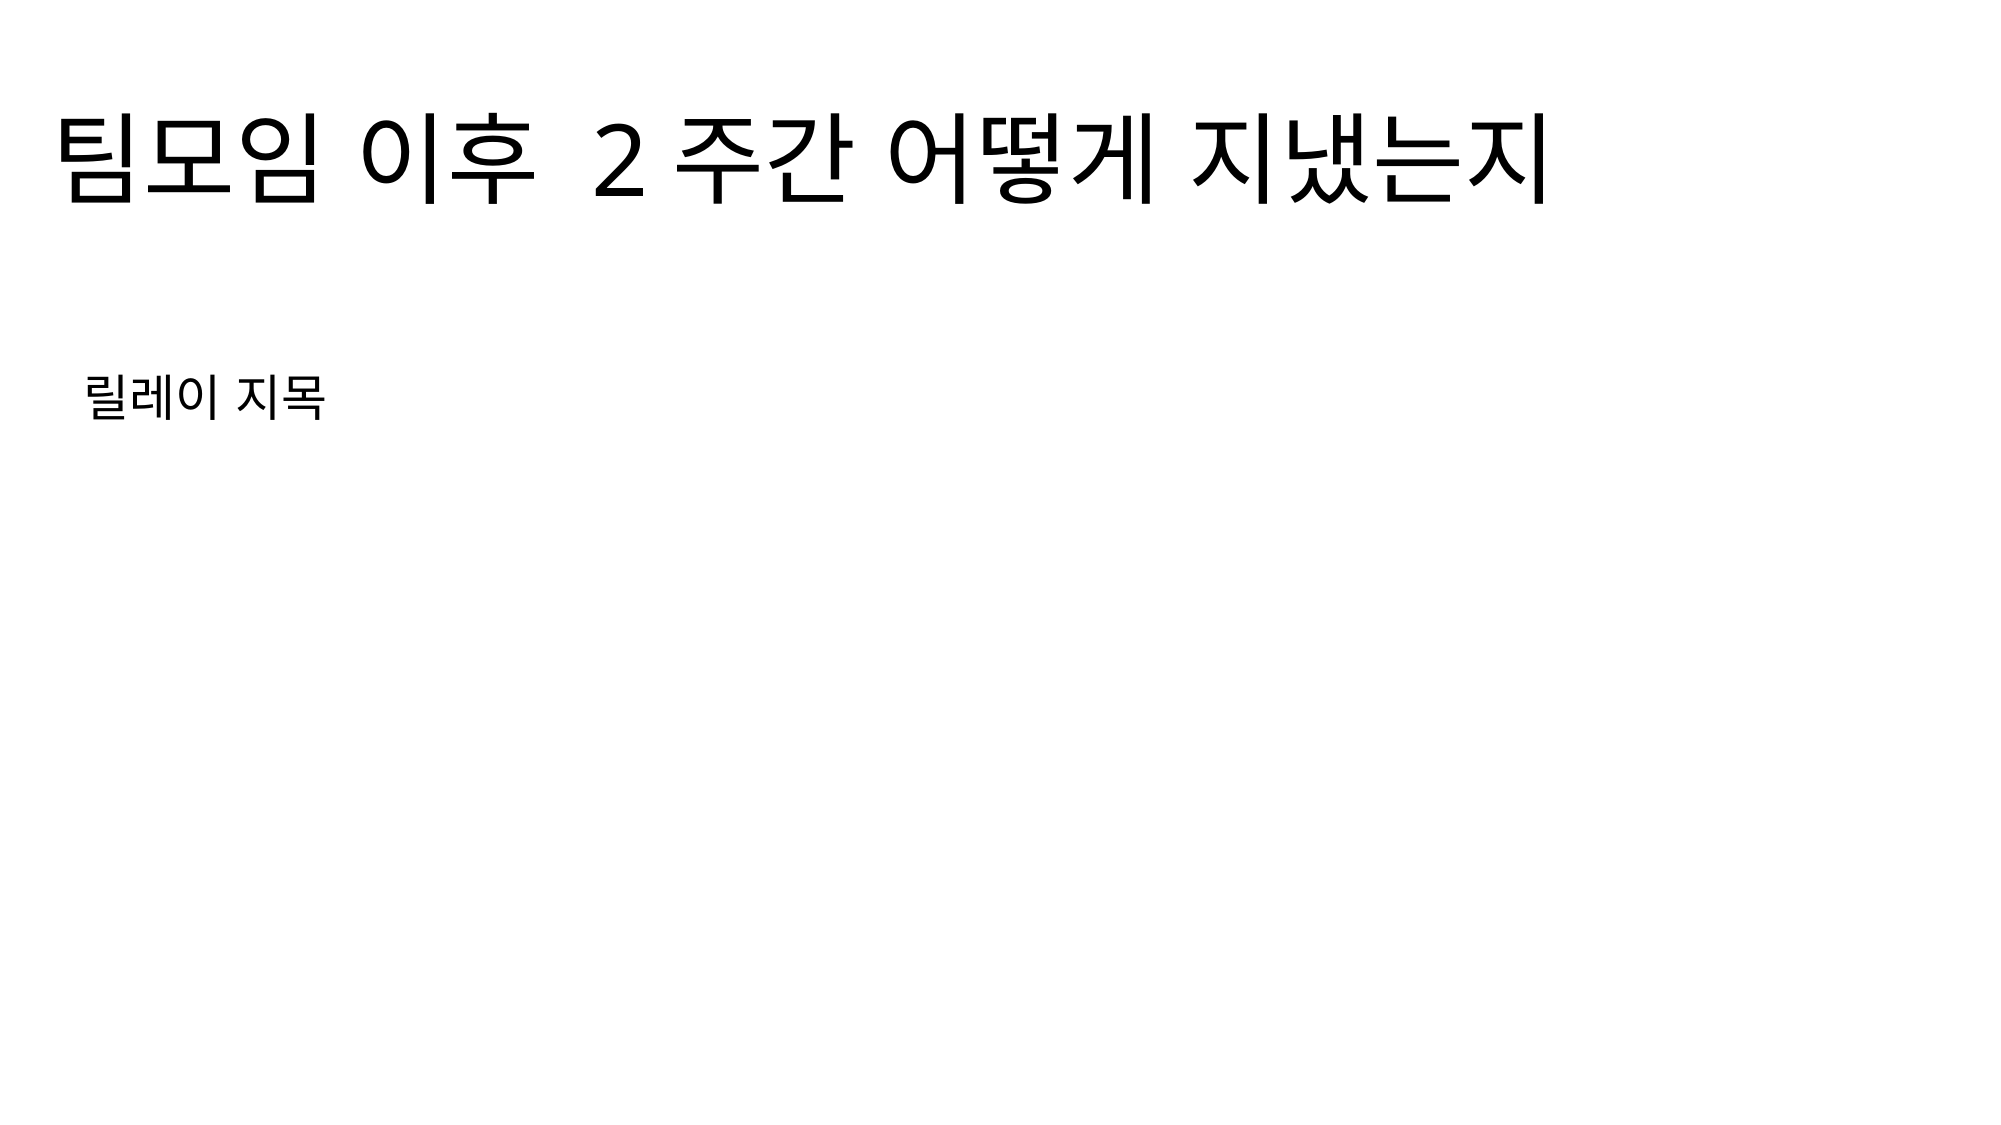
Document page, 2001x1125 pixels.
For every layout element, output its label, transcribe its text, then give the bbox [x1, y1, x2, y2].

text_box 릴레이 지목 [69, 328, 810, 434]
text_box 팀모임 이후 2주간 어떻게 지냈는지 [36, 88, 1572, 224]
